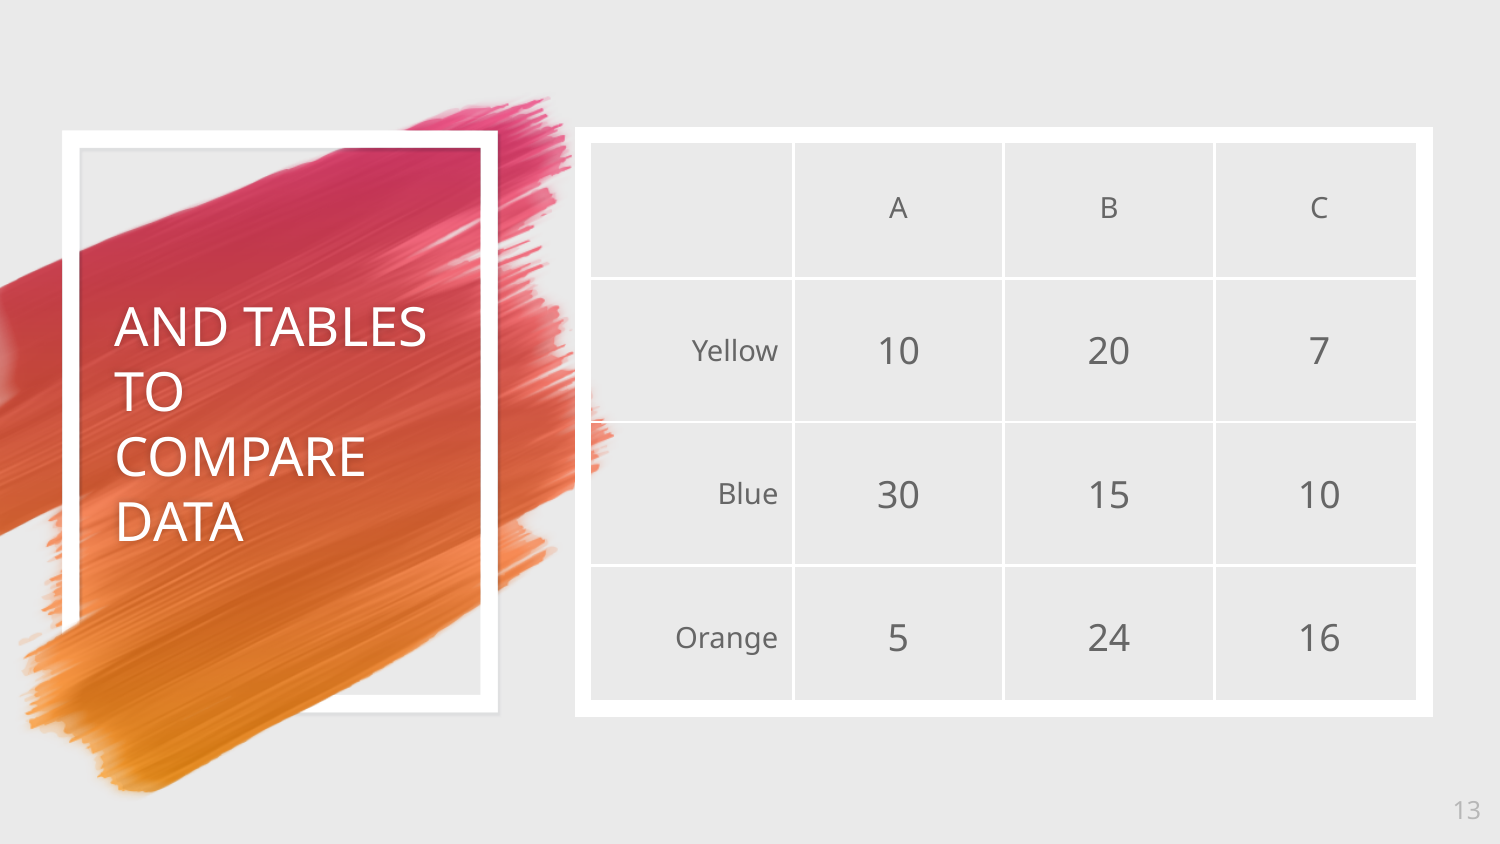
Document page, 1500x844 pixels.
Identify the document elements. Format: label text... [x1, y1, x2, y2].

table_cell 16 [1216, 567, 1416, 700]
table_cell 24 [1005, 567, 1213, 700]
table_cell 30 [795, 423, 1002, 564]
table_header C [1216, 143, 1416, 277]
table_cell 20 [1005, 280, 1213, 421]
picture [0, 0, 1500, 844]
title AND TABLES TO COMPARE DATA [114, 149, 447, 696]
table_cell 10 [1216, 423, 1416, 564]
table_header A [795, 143, 1002, 277]
table_header [591, 143, 792, 277]
slide_number ‹#› [1391, 779, 1482, 844]
table_cell 15 [1005, 423, 1213, 564]
table_cell Blue [591, 423, 792, 564]
table_cell 10 [795, 280, 1002, 421]
table_header B [1005, 143, 1213, 277]
table_cell Orange [591, 567, 792, 700]
table_cell 7 [1216, 280, 1416, 421]
table_cell Yellow [591, 280, 792, 421]
table_cell 5 [795, 567, 1002, 700]
